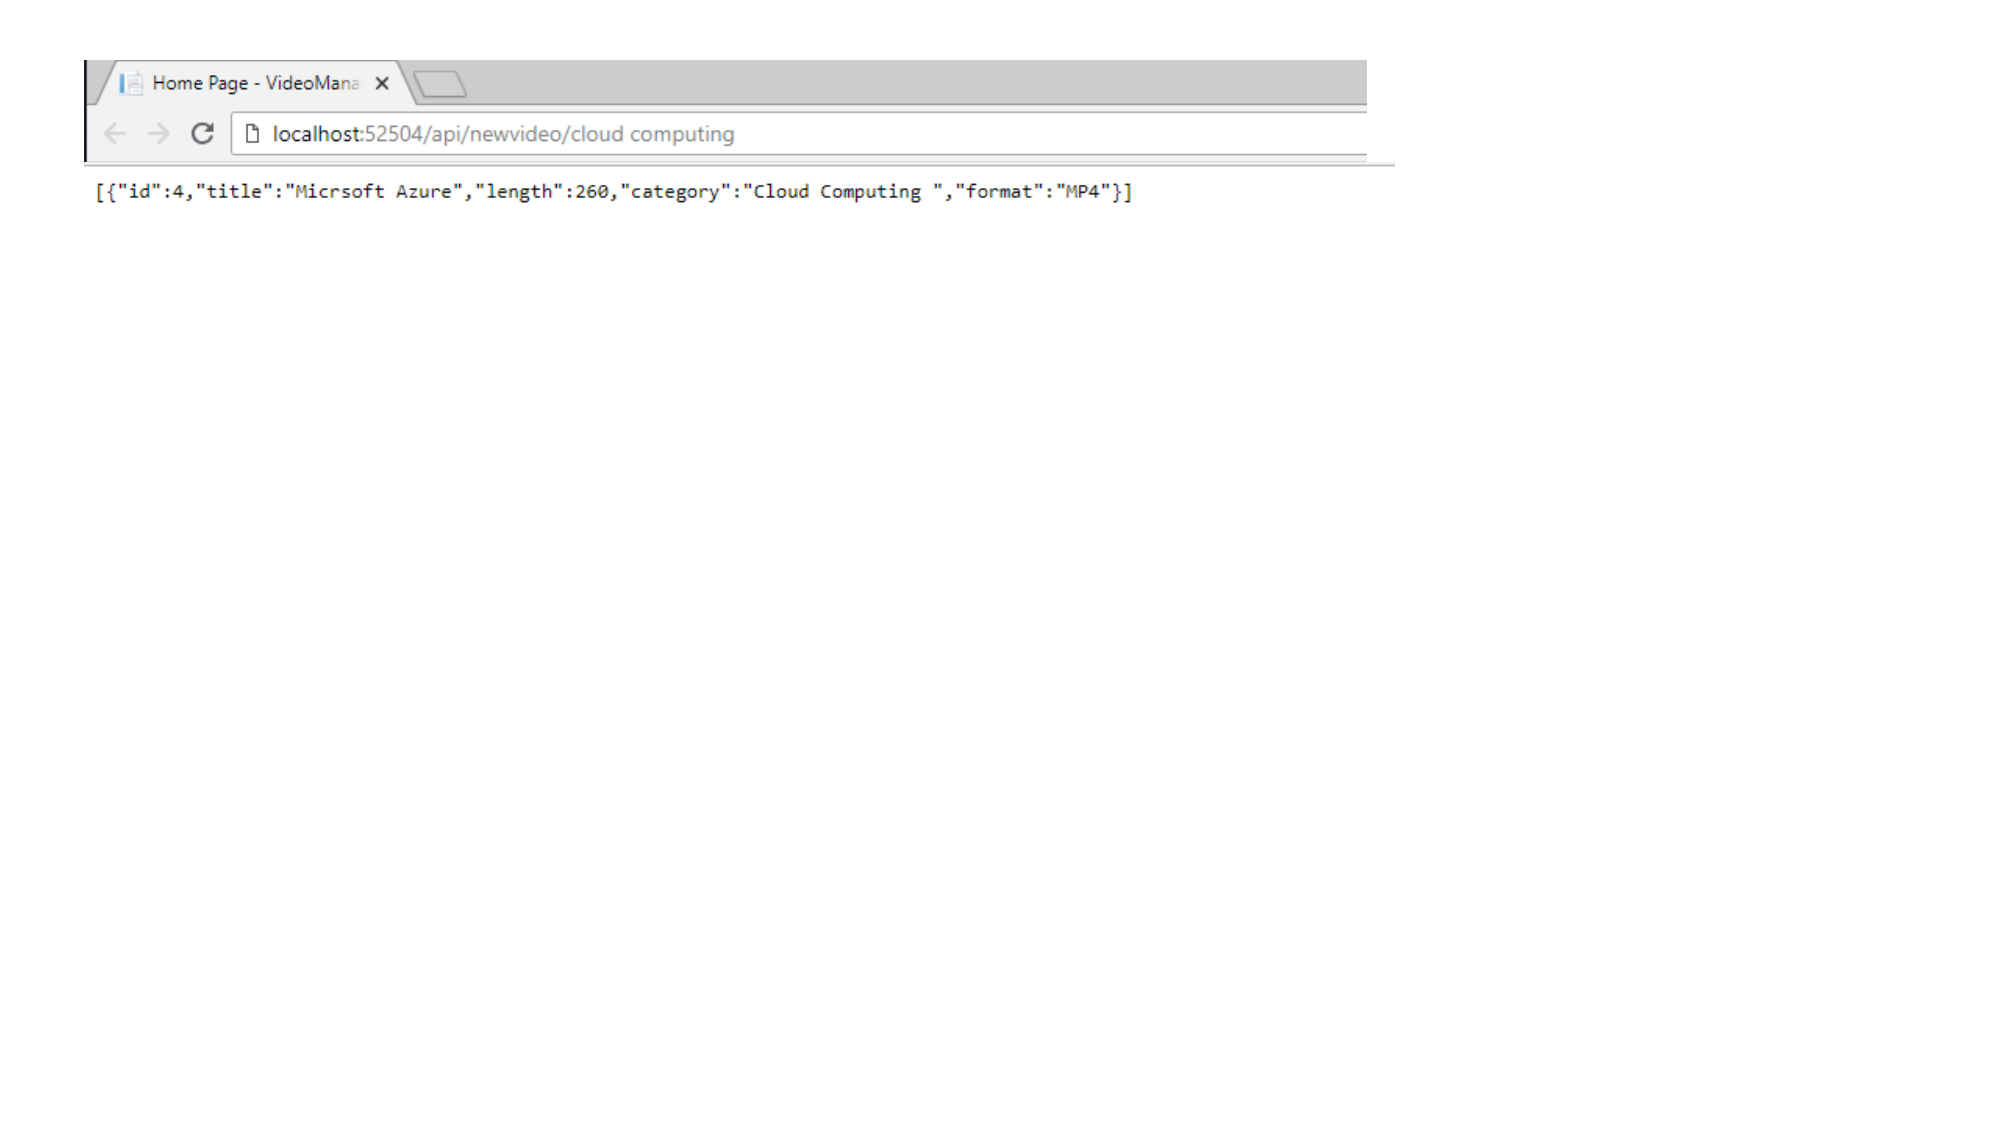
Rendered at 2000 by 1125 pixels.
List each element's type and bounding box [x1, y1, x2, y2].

picture [83, 60, 1396, 804]
